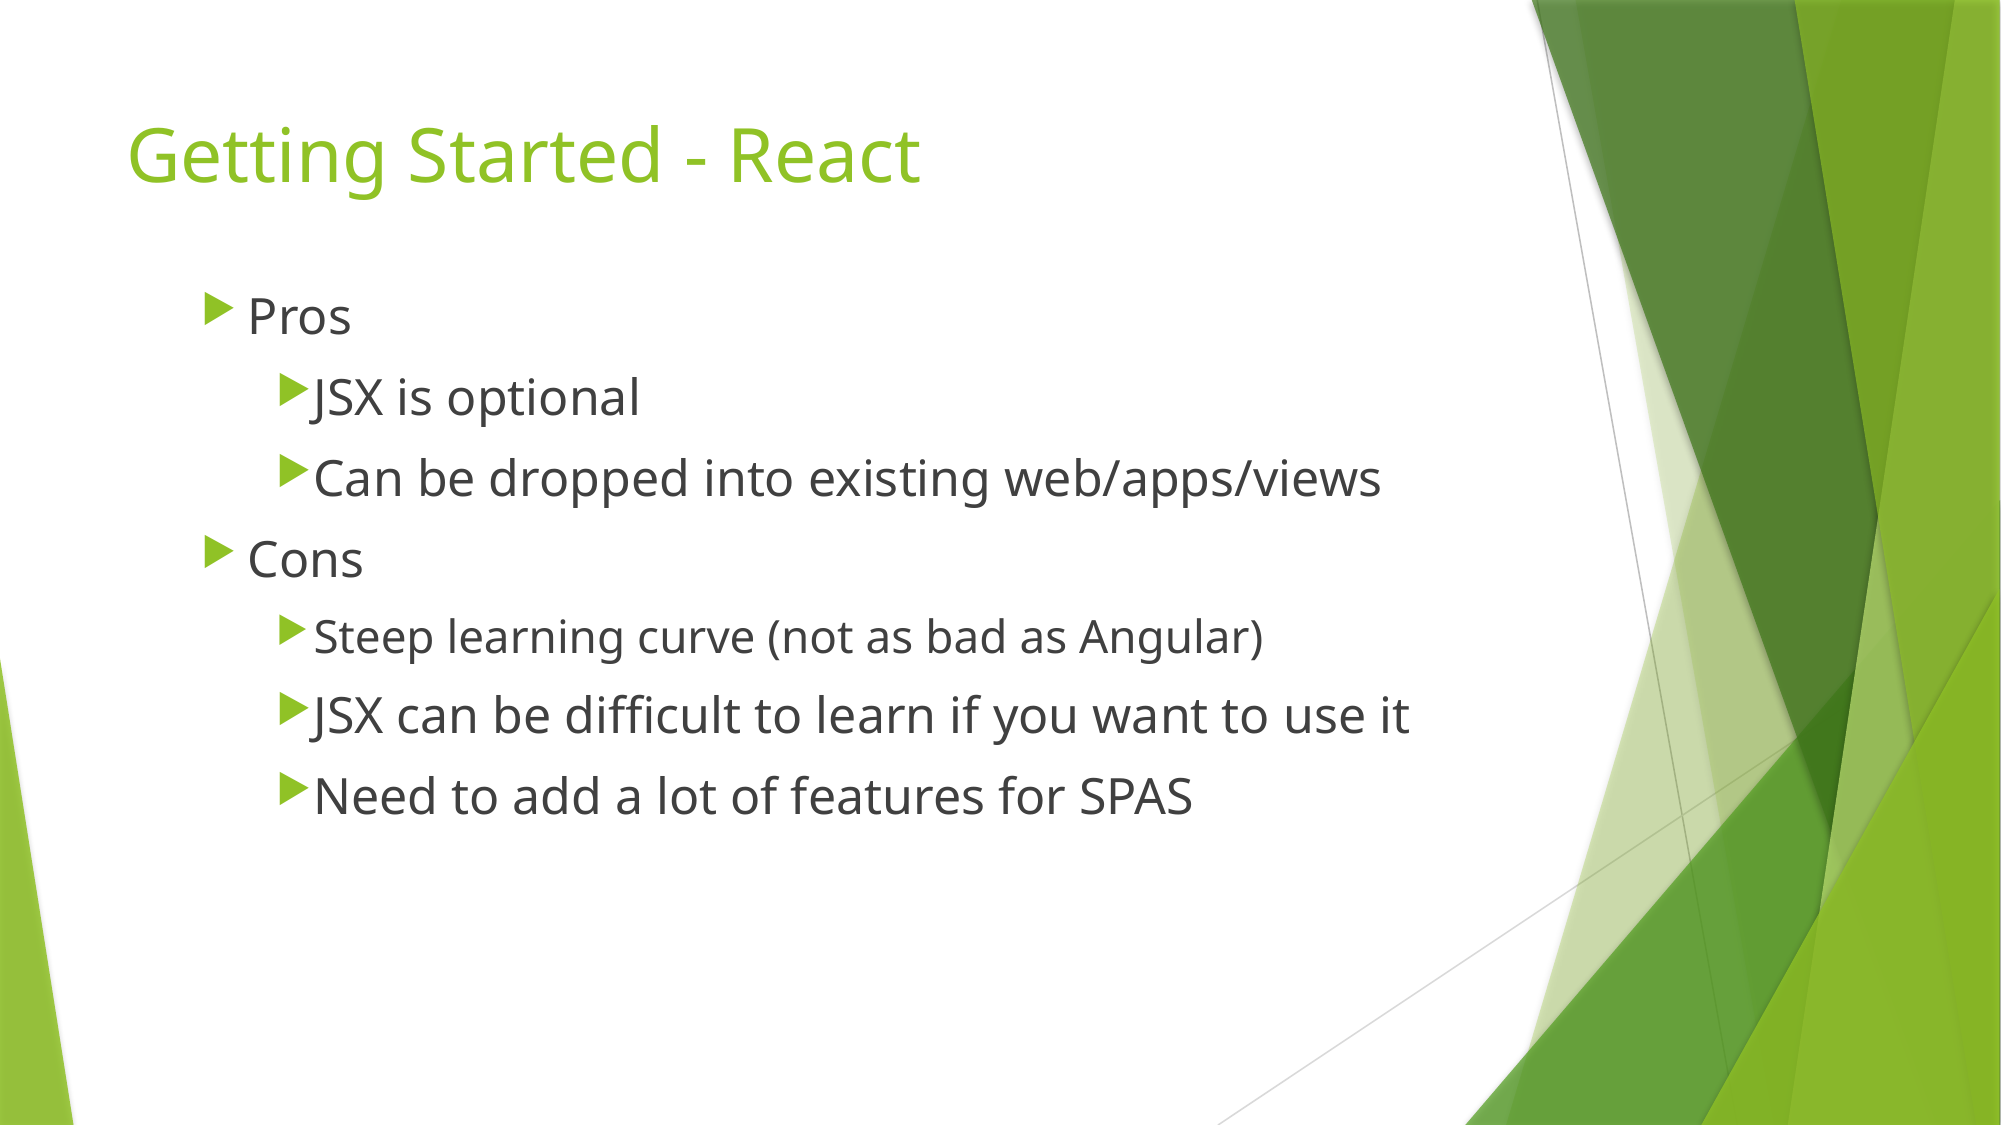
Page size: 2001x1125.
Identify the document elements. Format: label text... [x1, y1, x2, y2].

text_box Pros JSX is optional Can be dropped into existing web/apps/views Cons Steep learning curve (not as bad as Angular) JSX can be difficult to learn if you want to use it Need to add a lot of features for SPAS [111, 276, 1486, 999]
title Getting Started - React [111, 99, 1522, 317]
